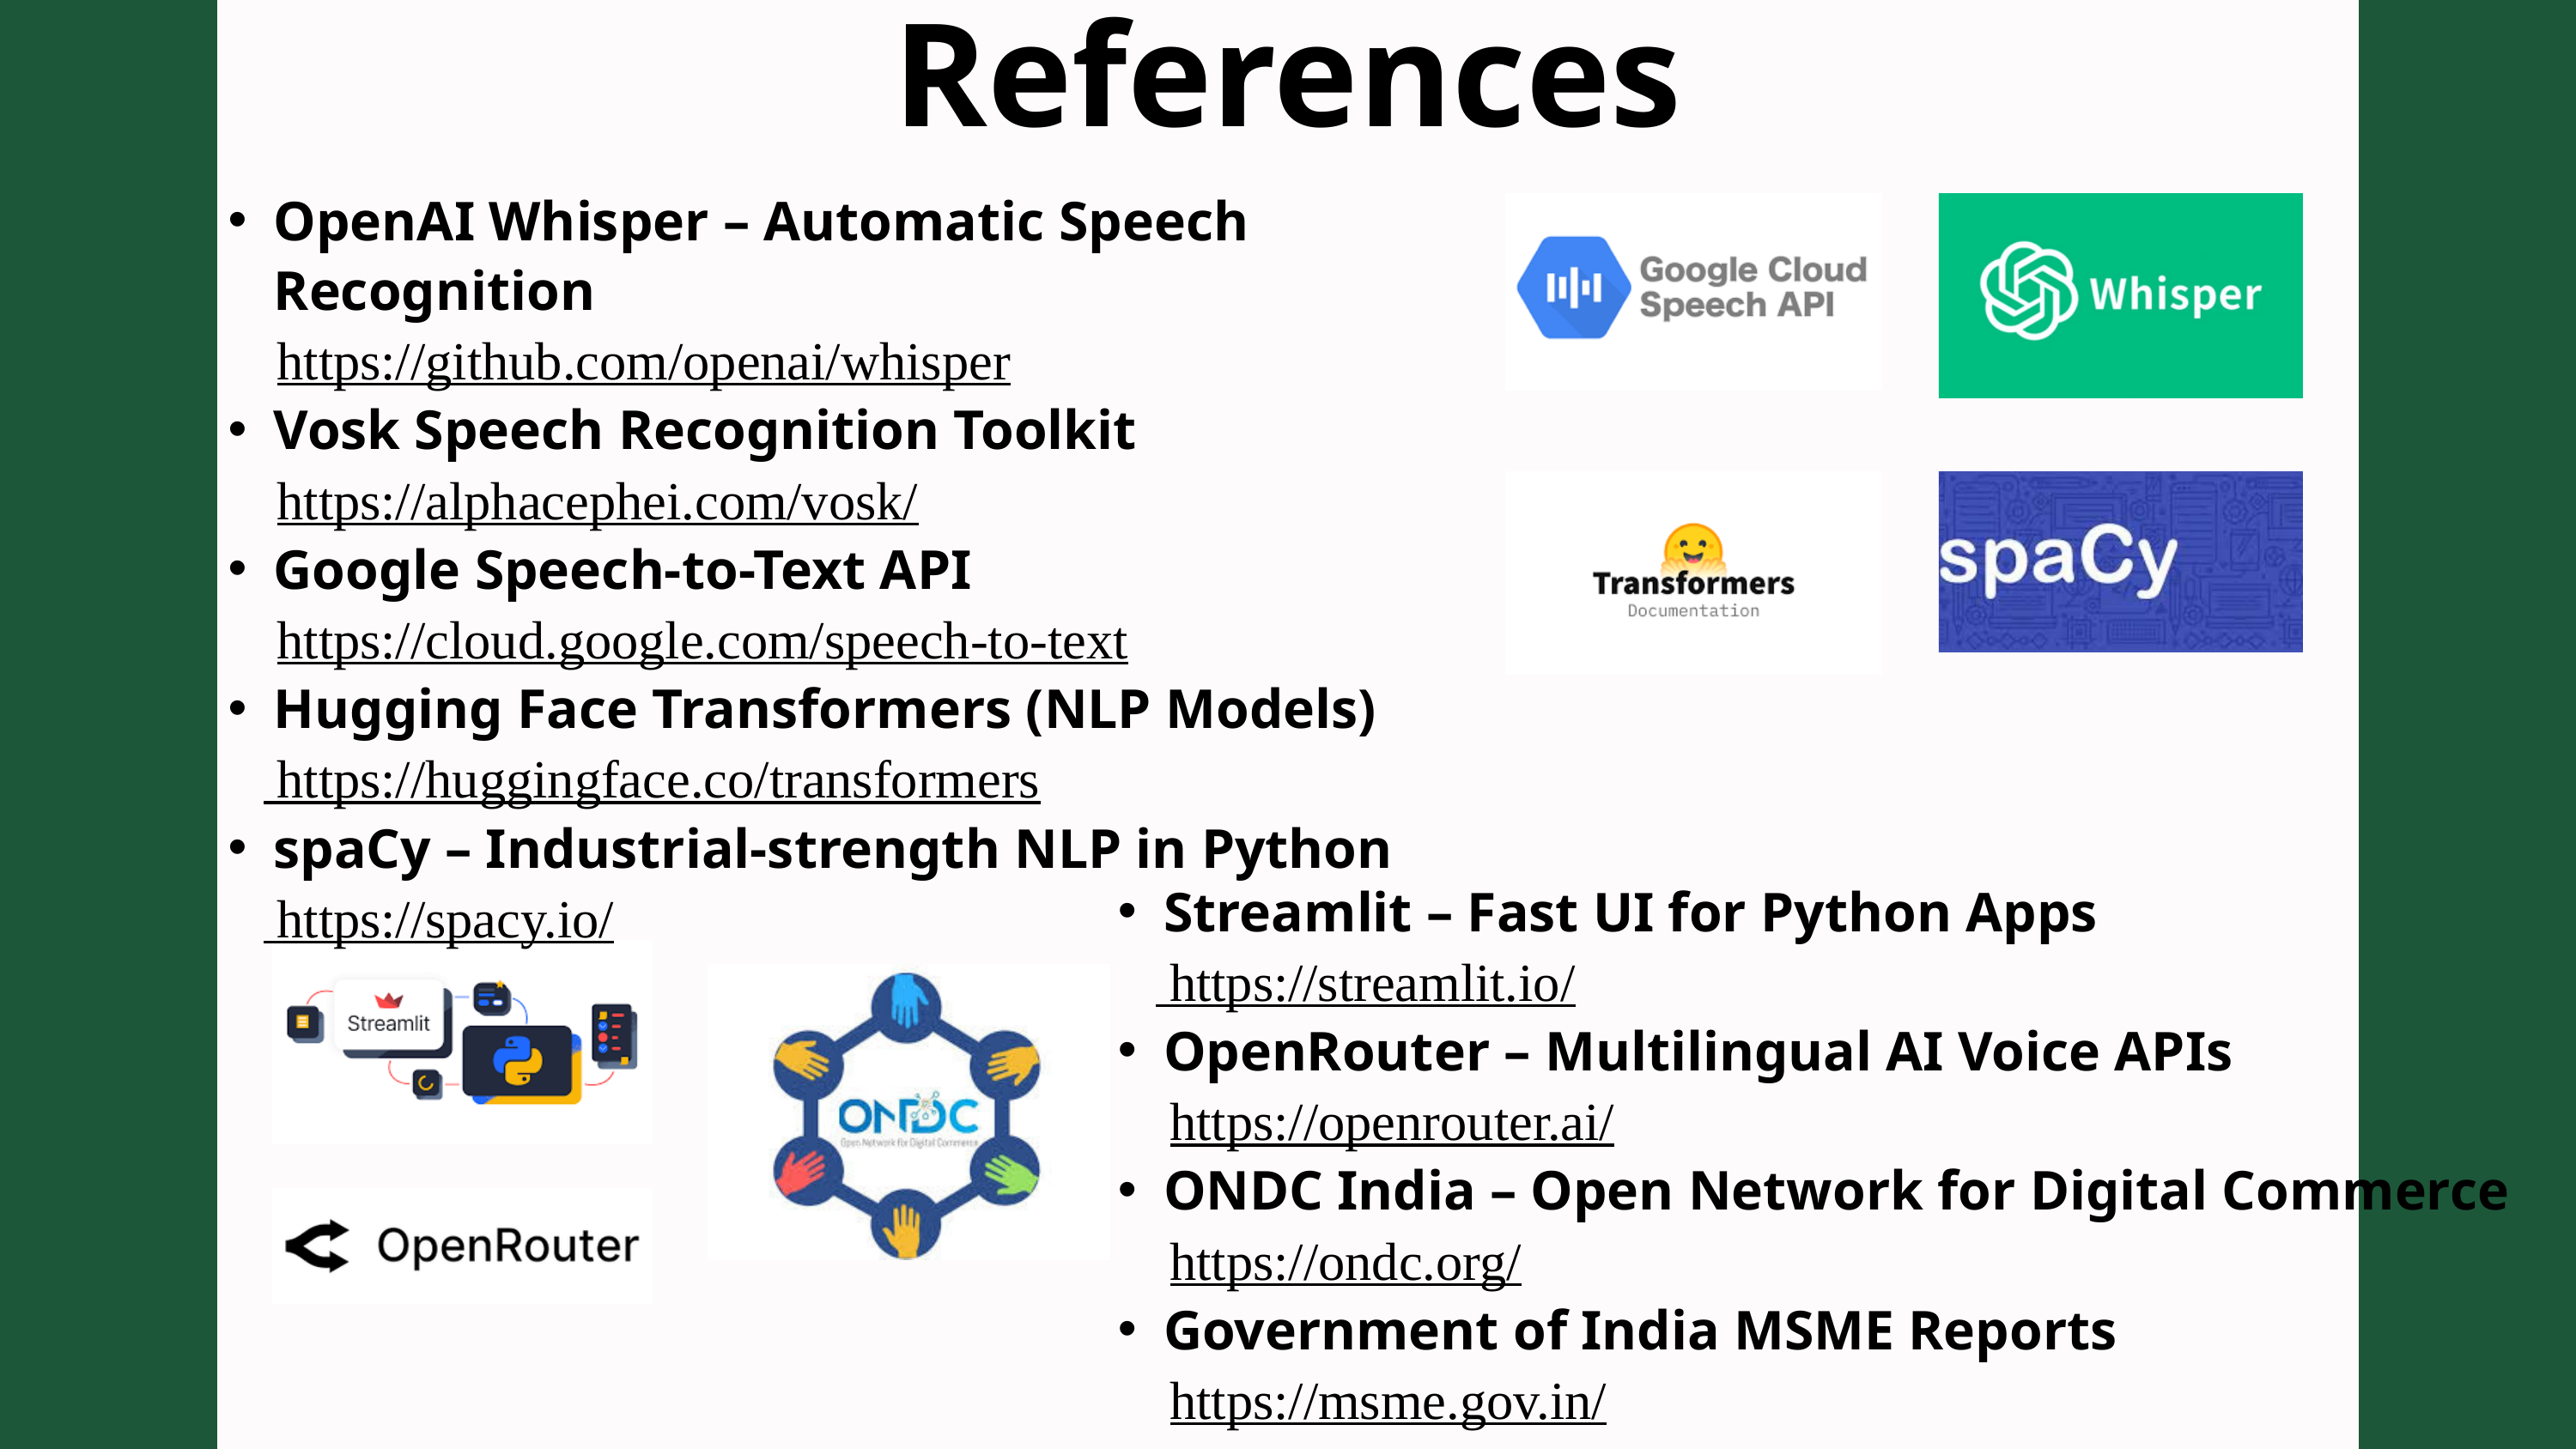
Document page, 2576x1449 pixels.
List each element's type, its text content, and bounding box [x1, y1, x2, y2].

text_box [1504, 193, 1883, 391]
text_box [0, 0, 218, 1449]
text_box [1938, 471, 2303, 652]
text_box [271, 1188, 653, 1304]
text_box [1938, 193, 2303, 399]
text_box [708, 1018, 1072, 1260]
text_box Streamlit – Fast UI for Python Apps https://streamlit.io/ OpenRouter – Multilingual AI Voice APIs https://openrouter.ai/ ONDC India – Open Network for Digital Commerce https://ondc.org/ Government of India MSME Reports https://msme.gov.in/ [1072, 872, 2355, 1449]
text_box OpenAI Whisper – Automatic Speech Recognition https://github.com/openai/whisper Vosk Speech Recognition Toolkit https://alphacephei.com/vosk/ Google Speech-to-Text API https://cloud.google.com/speech-to-text Hugging Face Transformers (NLP Models) https://huggingface.co/transformers spaCy – Industrial-strength NLP in Python https://spacy.io/ [224, 181, 1410, 1018]
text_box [2359, 0, 2576, 1449]
text_box [271, 1018, 653, 1144]
text_box [1504, 471, 1883, 675]
text_box References [533, 0, 2043, 156]
